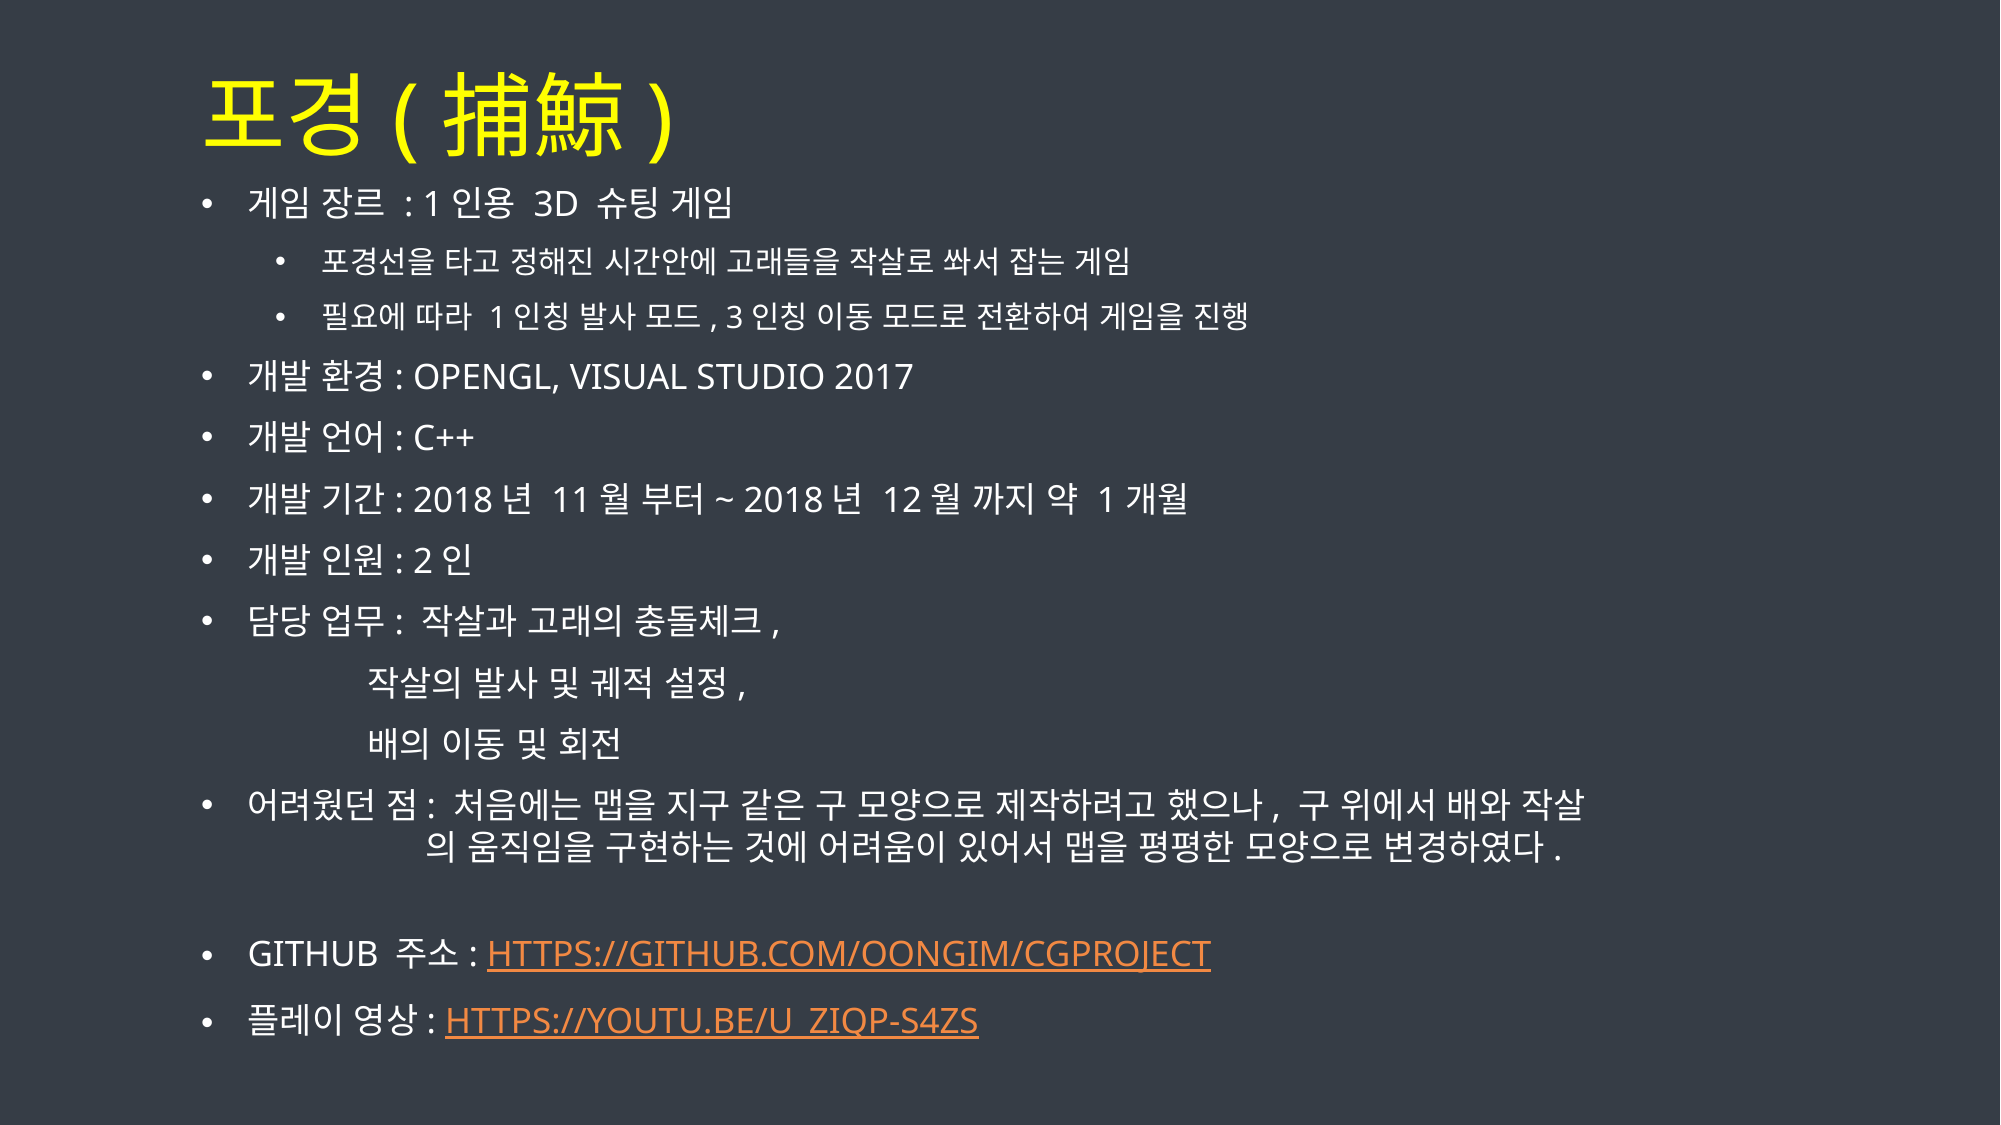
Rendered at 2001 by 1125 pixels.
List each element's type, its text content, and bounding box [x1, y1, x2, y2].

text_box 포경(捕鯨) [186, 50, 1190, 174]
text_box 게임 장르 : 1인용 3D 슈팅 게임 포경선을 타고 정해진 시간안에 고래들을 작살로 쏴서 잡는 게임 필요에 따라 1인칭 발사 모드, 3인칭 이동 모드로 전환하여 게임을 진행 개발 환경: OPENGL, VISUAL STUDIO 2017 개발 언어: C++ 개발 기간: 2018년 11월 부터~ 2018년 12월 까지 약 1개월 개발 인원: 2인 담당 업무: 작살과 고래의 충돌체크, 작살의 발사 및 궤적 설정, 배의 이동 및 회전 어려웠던 점: 처음에는 맵을 지구 같은 구 모양으로 제작하려고 했으나, 구 위에서 배와 작살 의 움직임을 구현하는 것에 어려움이 있어서 맵을 평평한 모양으로 변경하였다. GITHUB 주소: https://github.com/Oongim/CGProject 플레이 영상: https://youtu.be/U_ziQP-s4zs [186, 174, 1753, 1071]
